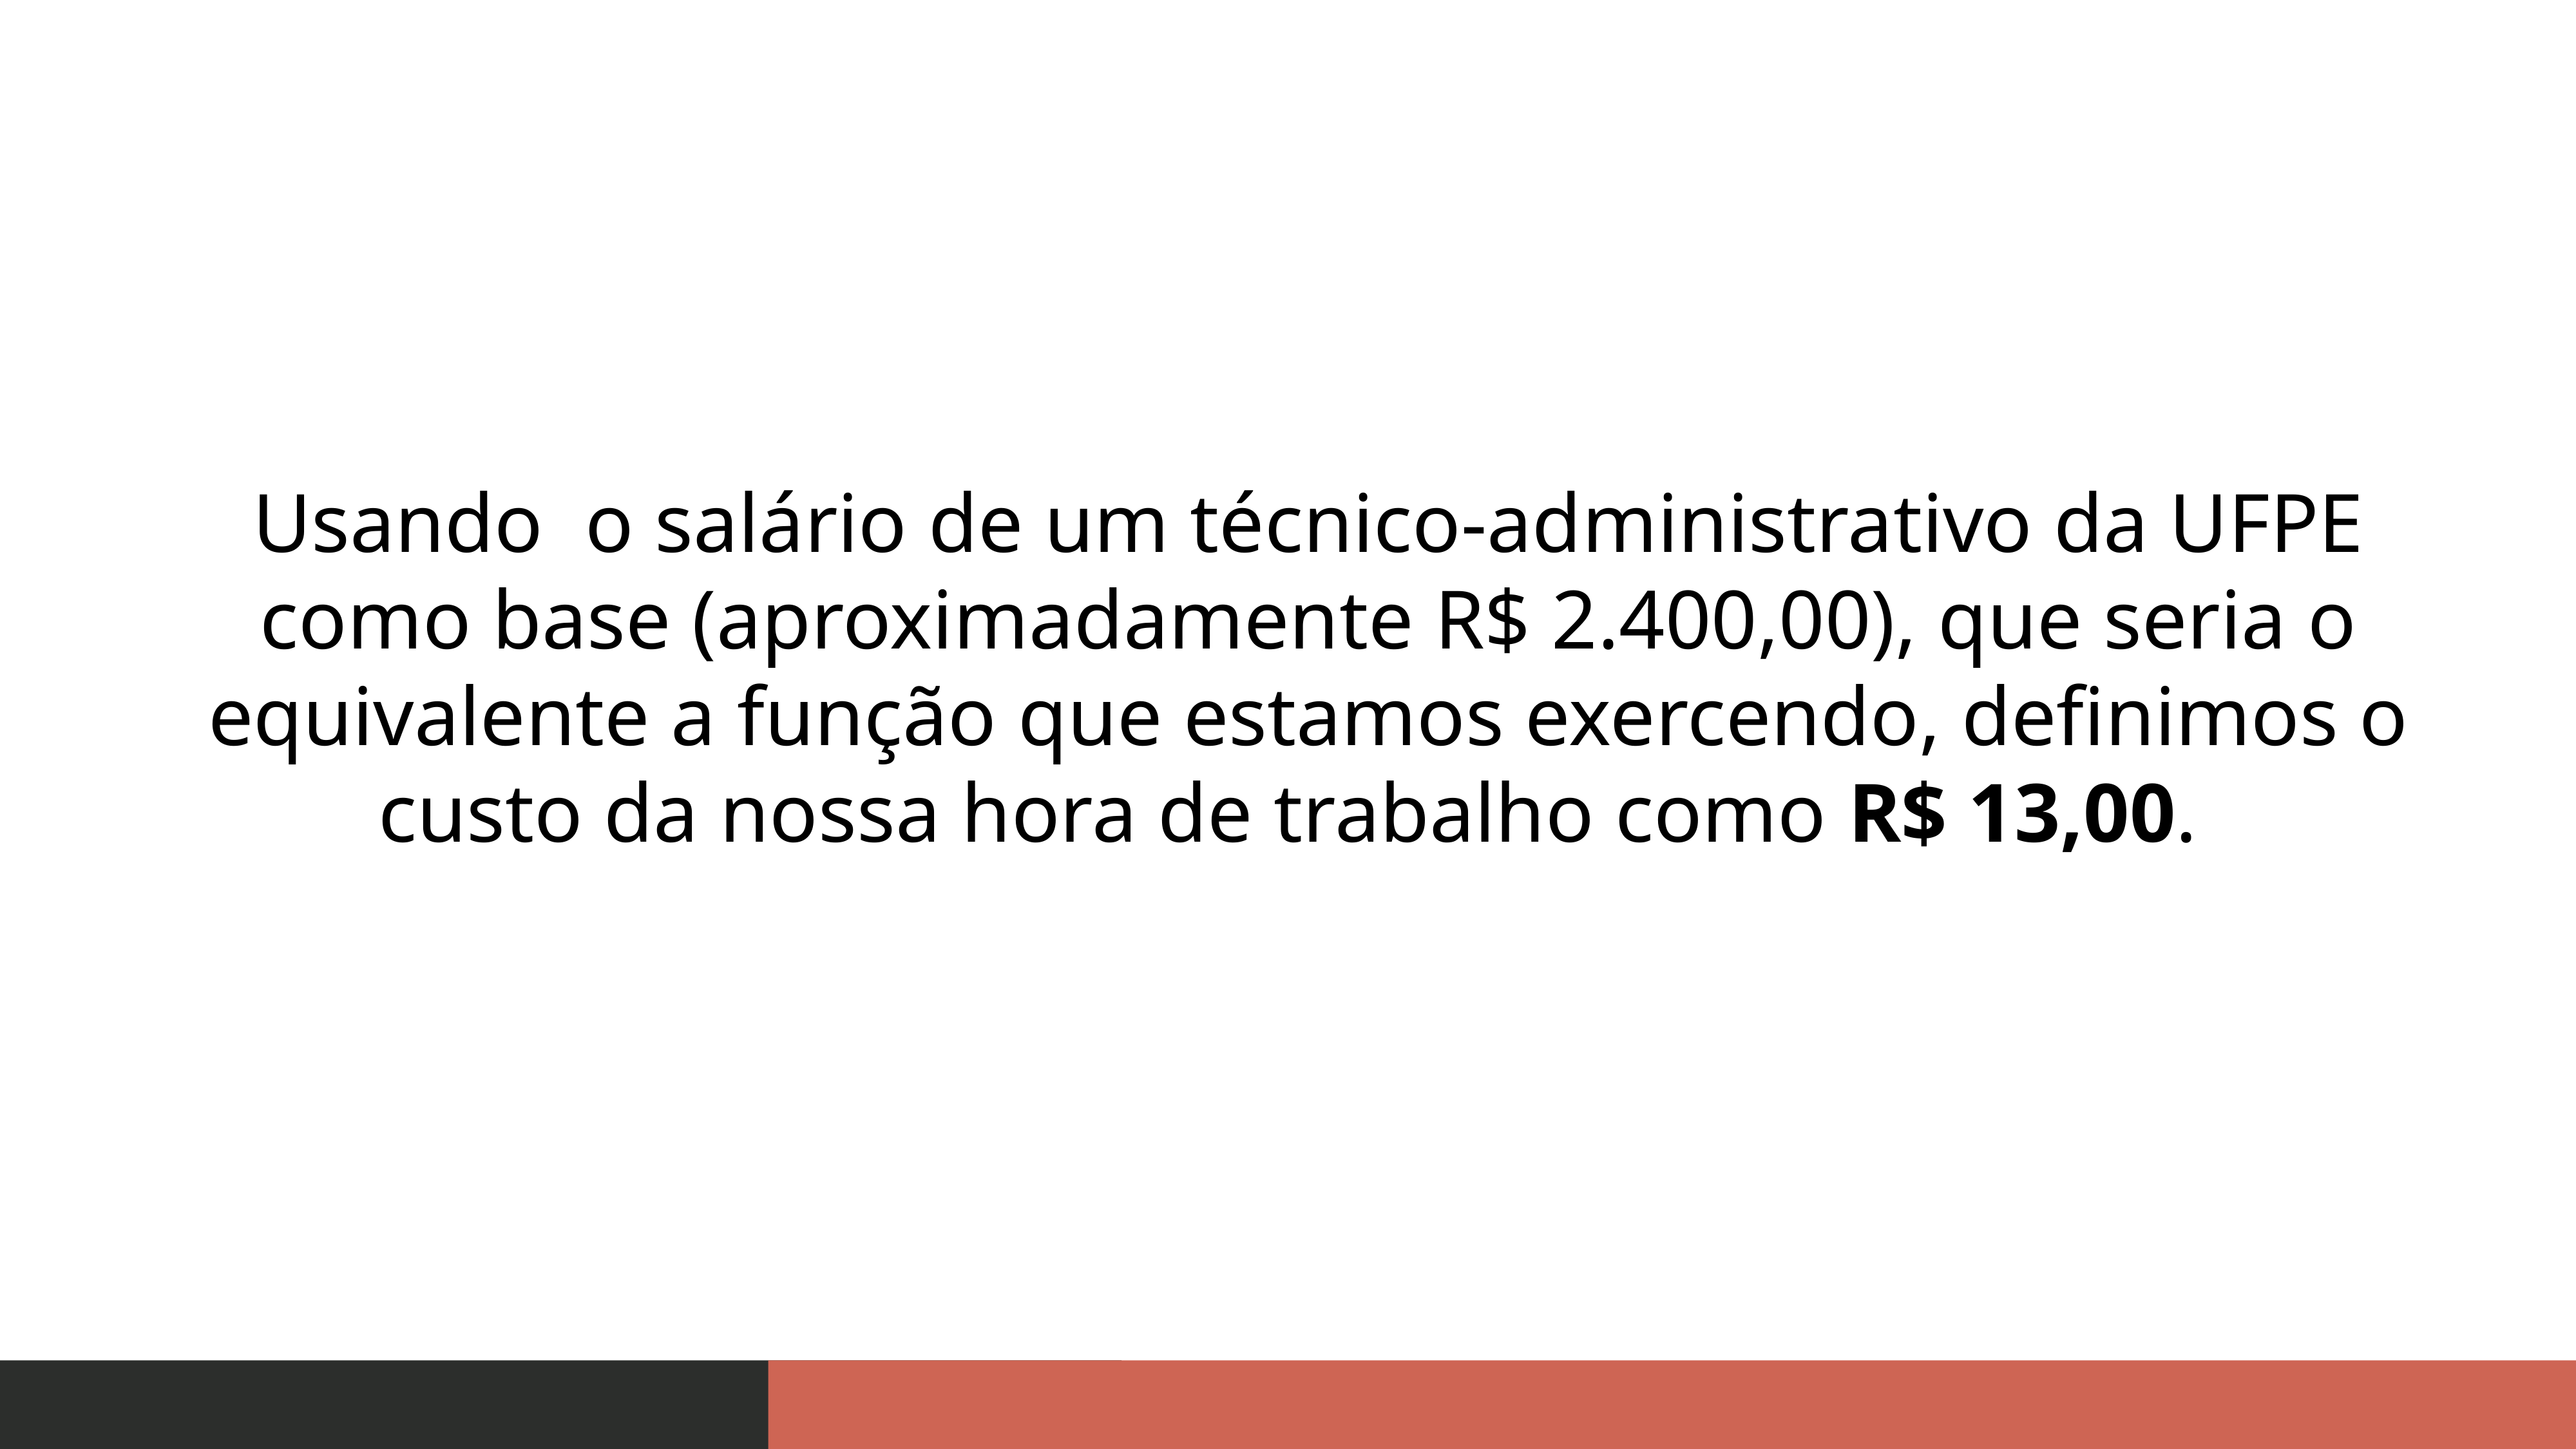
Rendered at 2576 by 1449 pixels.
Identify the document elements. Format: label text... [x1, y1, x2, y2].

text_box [0, 1360, 2576, 1449]
text_box Usando o salário de um técnico-administrativo da UFPE como base (aproximadamente R$ 2.400,00), que seria o equivalente a função que estamos exercendo, definimos o custo da nossa hora de trabalho como R$ 13,00. [190, 467, 2427, 574]
